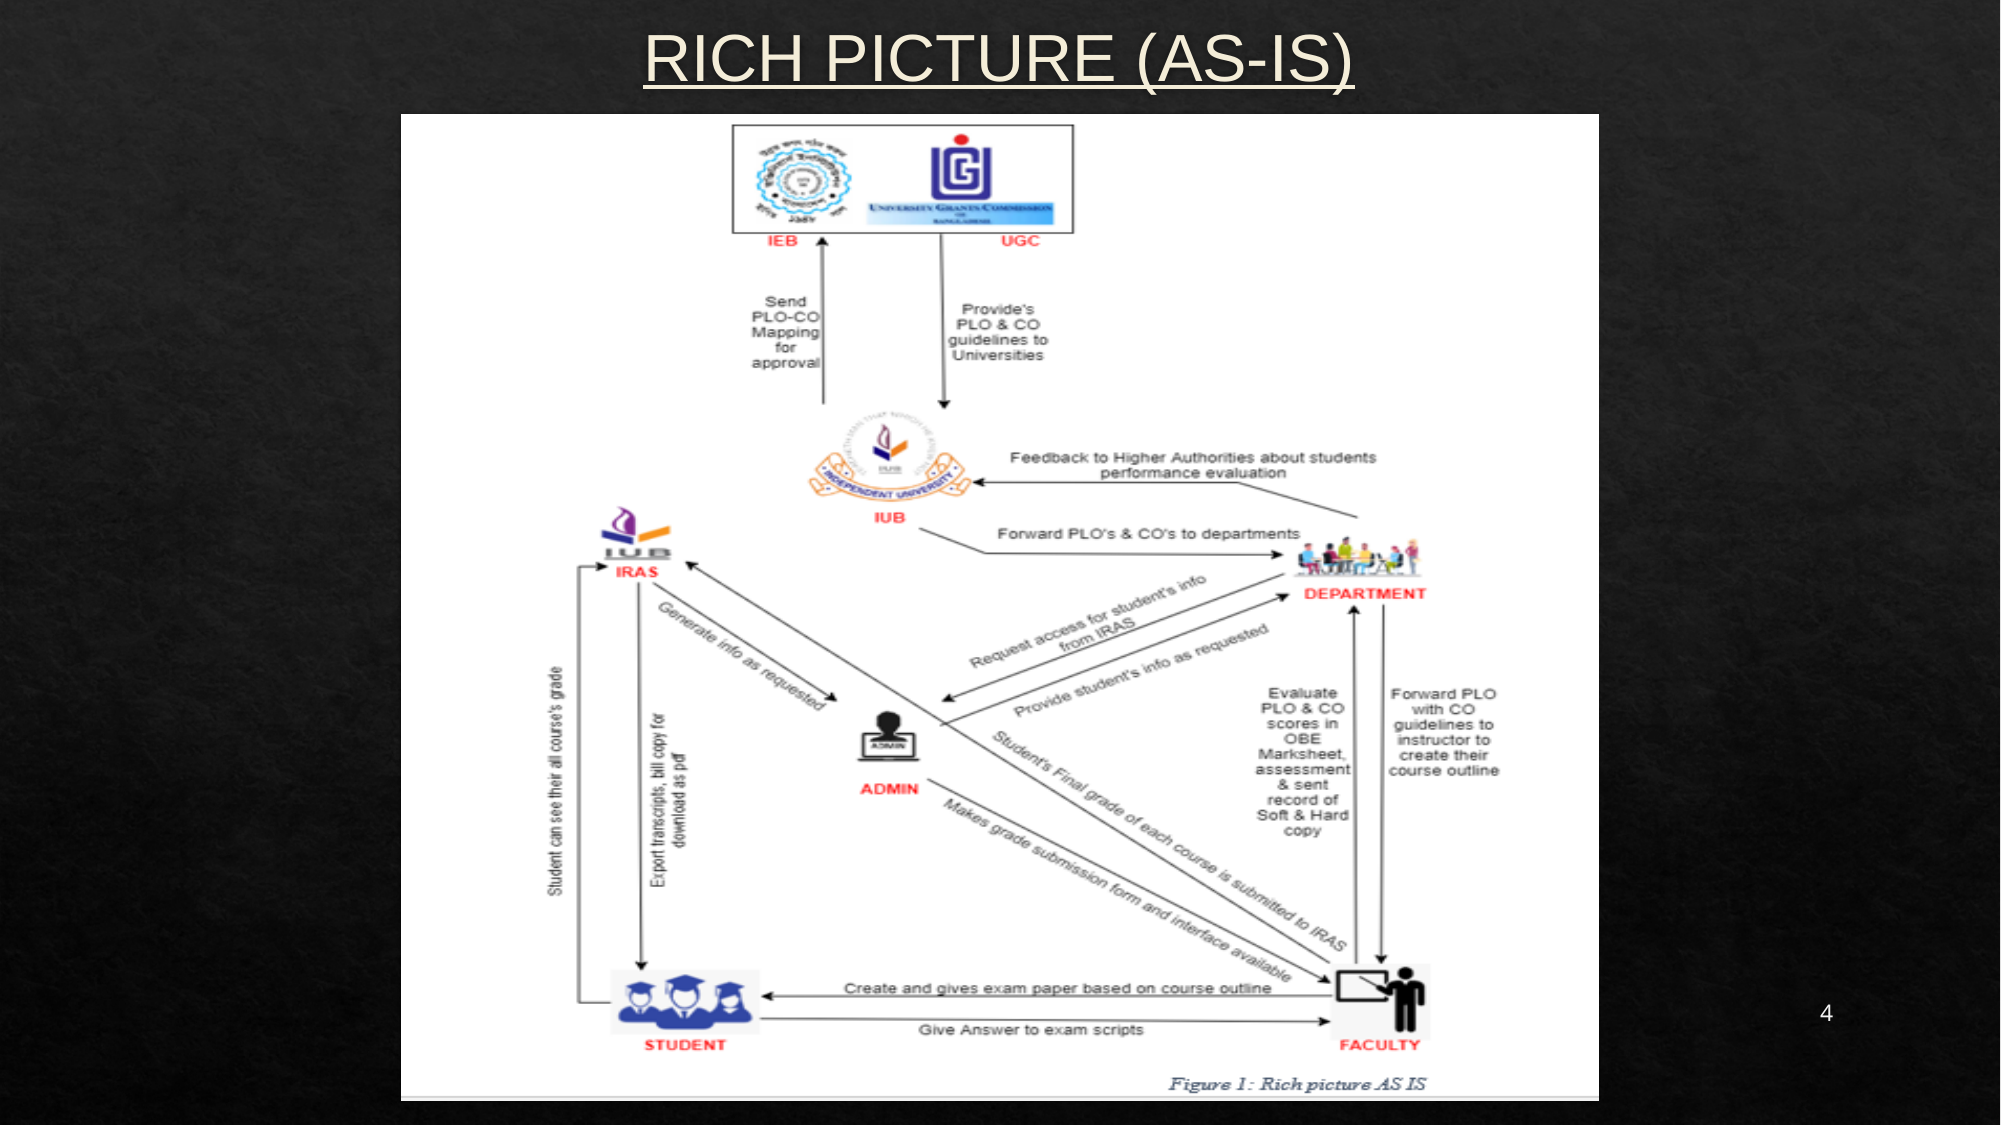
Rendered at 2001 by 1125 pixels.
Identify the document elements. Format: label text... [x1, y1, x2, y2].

title RICH PICTURE (AS-IS) [149, 0, 1849, 163]
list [400, 114, 1600, 1101]
slide_number 4 [1724, 984, 1849, 1045]
